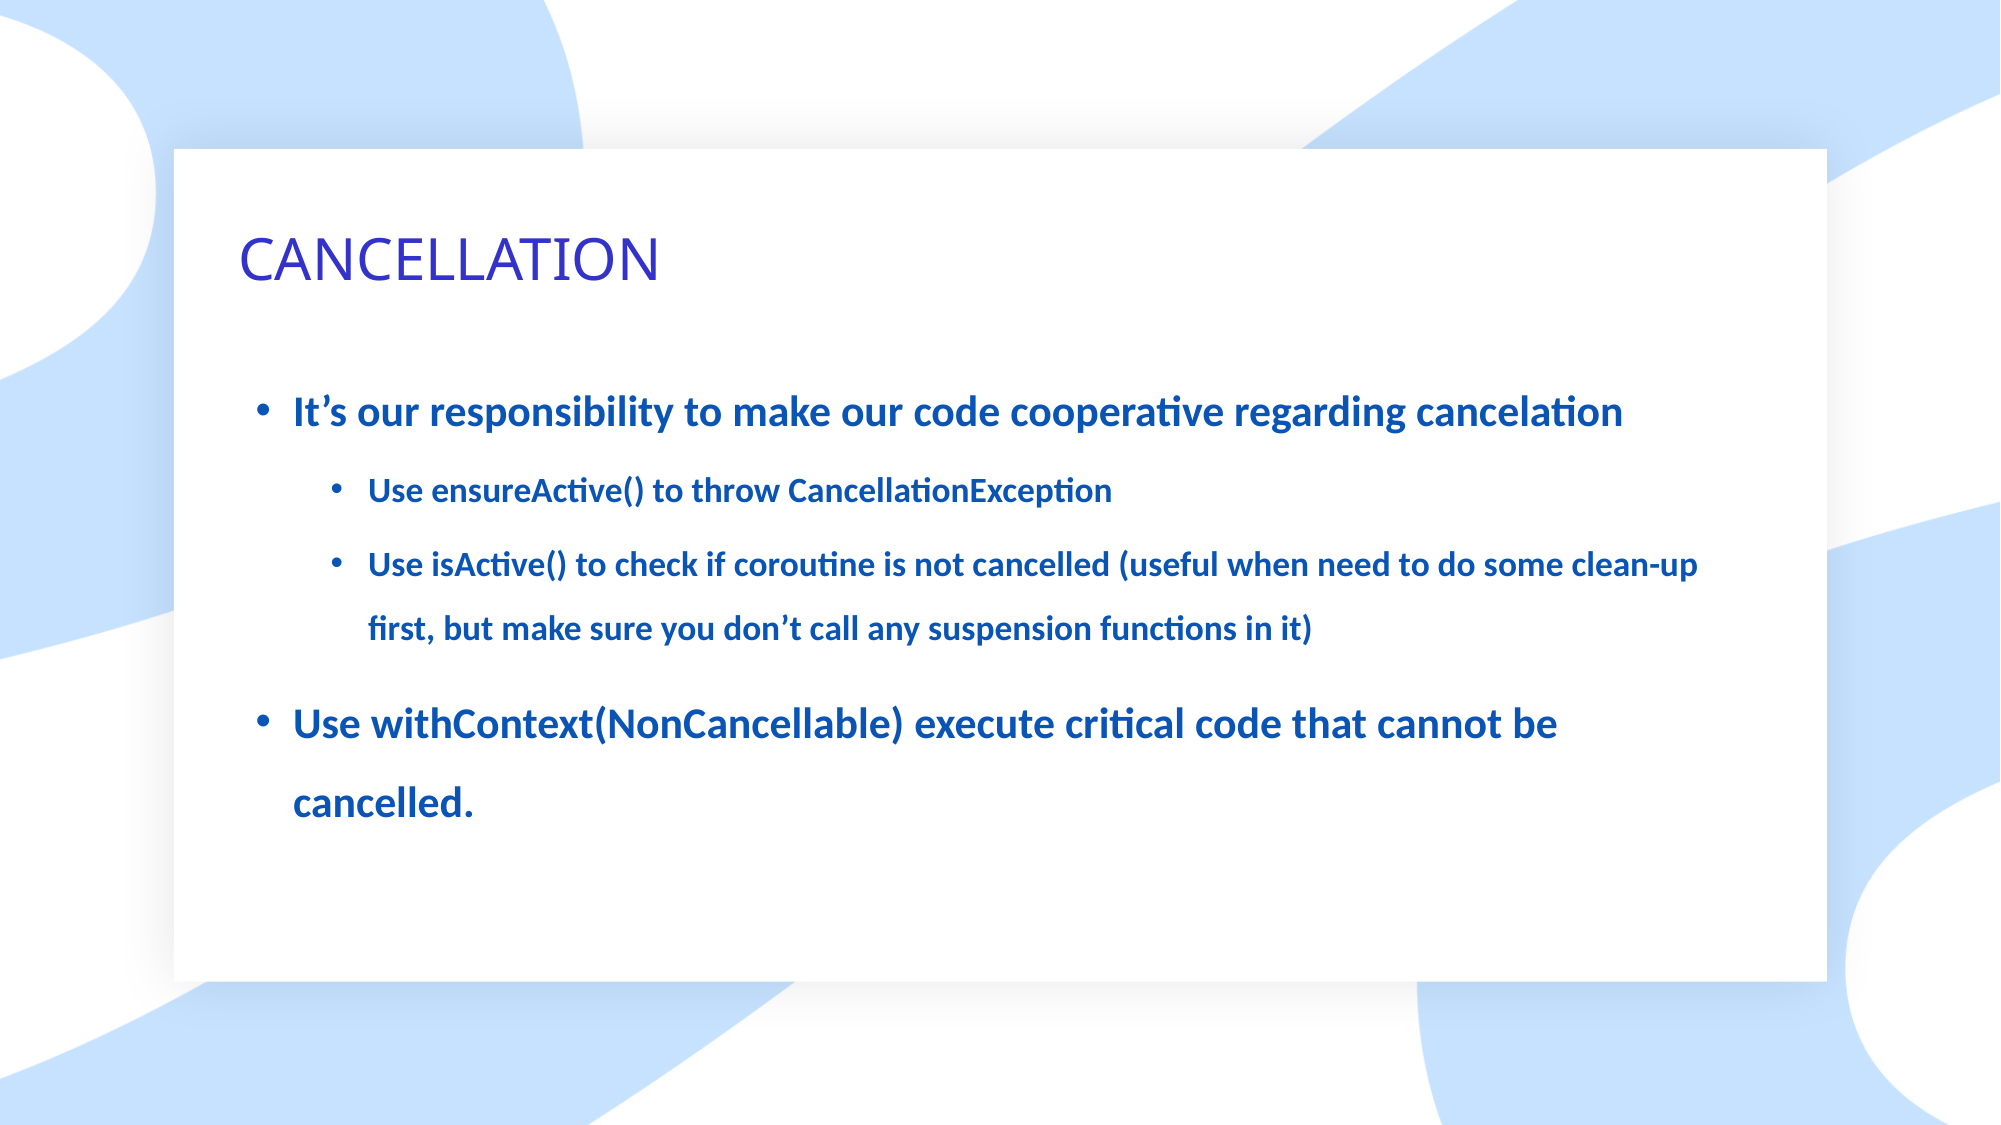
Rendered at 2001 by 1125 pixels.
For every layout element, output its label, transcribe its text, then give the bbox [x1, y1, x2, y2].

title CANCELLATION [223, 182, 1827, 341]
text_box [173, 148, 1828, 983]
list It’s our responsibility to make our code cooperative regarding cancelation Use ensureActive() to throw CancellationException Use isActive() to check if coroutine is not cancelled (useful when need to do some clean-up first, but make sure you don’t call any suspension functions in it) Use withContext(NonCancellable) execute critical code that cannot be cancelled. [240, 349, 1718, 925]
